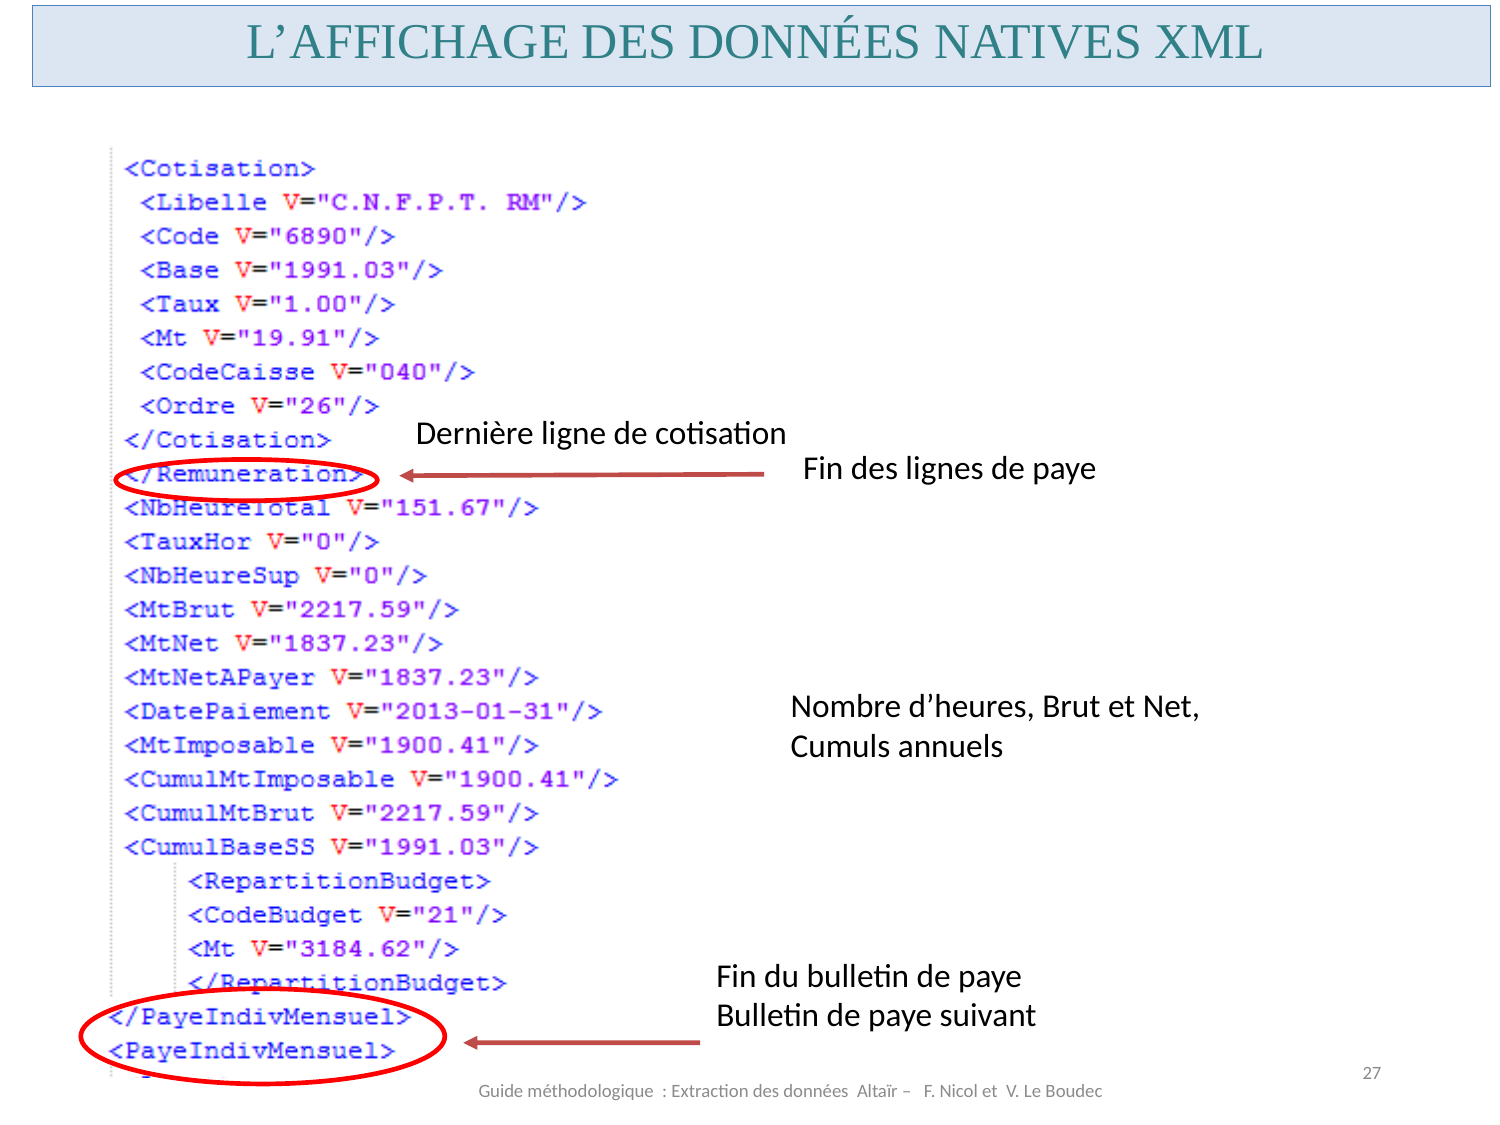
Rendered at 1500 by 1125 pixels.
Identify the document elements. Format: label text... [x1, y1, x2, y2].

text_box Nombre d’heures, Brut et Net, Cumuls annuels [775, 676, 1221, 816]
text_box [78, 1016, 93, 1056]
text_box Dernière ligne de cotisation [726, 403, 834, 498]
text_box L’Affichage des données natives XML [32, 5, 1491, 87]
text_box Guide méthodologique : Extraction des données Altaïr – F. Nicol et V. Le Boudec [451, 1060, 1130, 1120]
picture [98, 146, 722, 1078]
text_box Fin des lignes de paye [788, 439, 1221, 494]
text_box Fin du bulletin de paye Bulletin de paye suivant [726, 946, 1170, 1041]
text_box <numéro> [1059, 1042, 1397, 1102]
